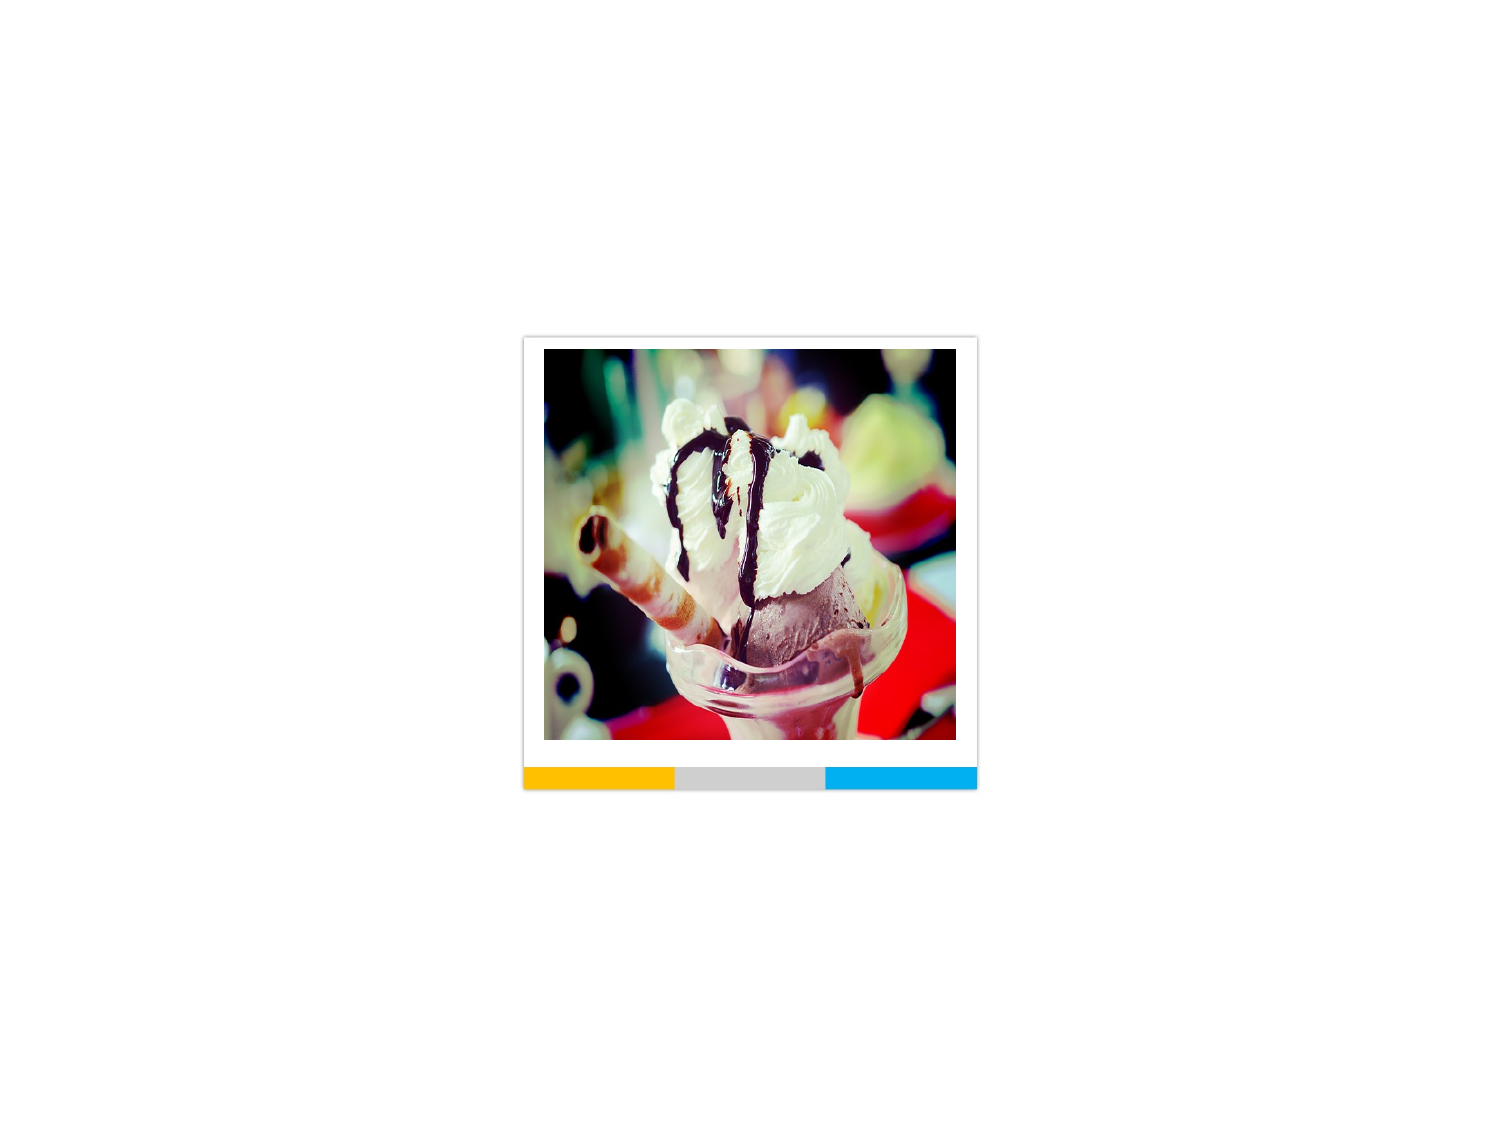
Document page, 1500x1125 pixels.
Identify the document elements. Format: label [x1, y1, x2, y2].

picture [505, 317, 995, 807]
